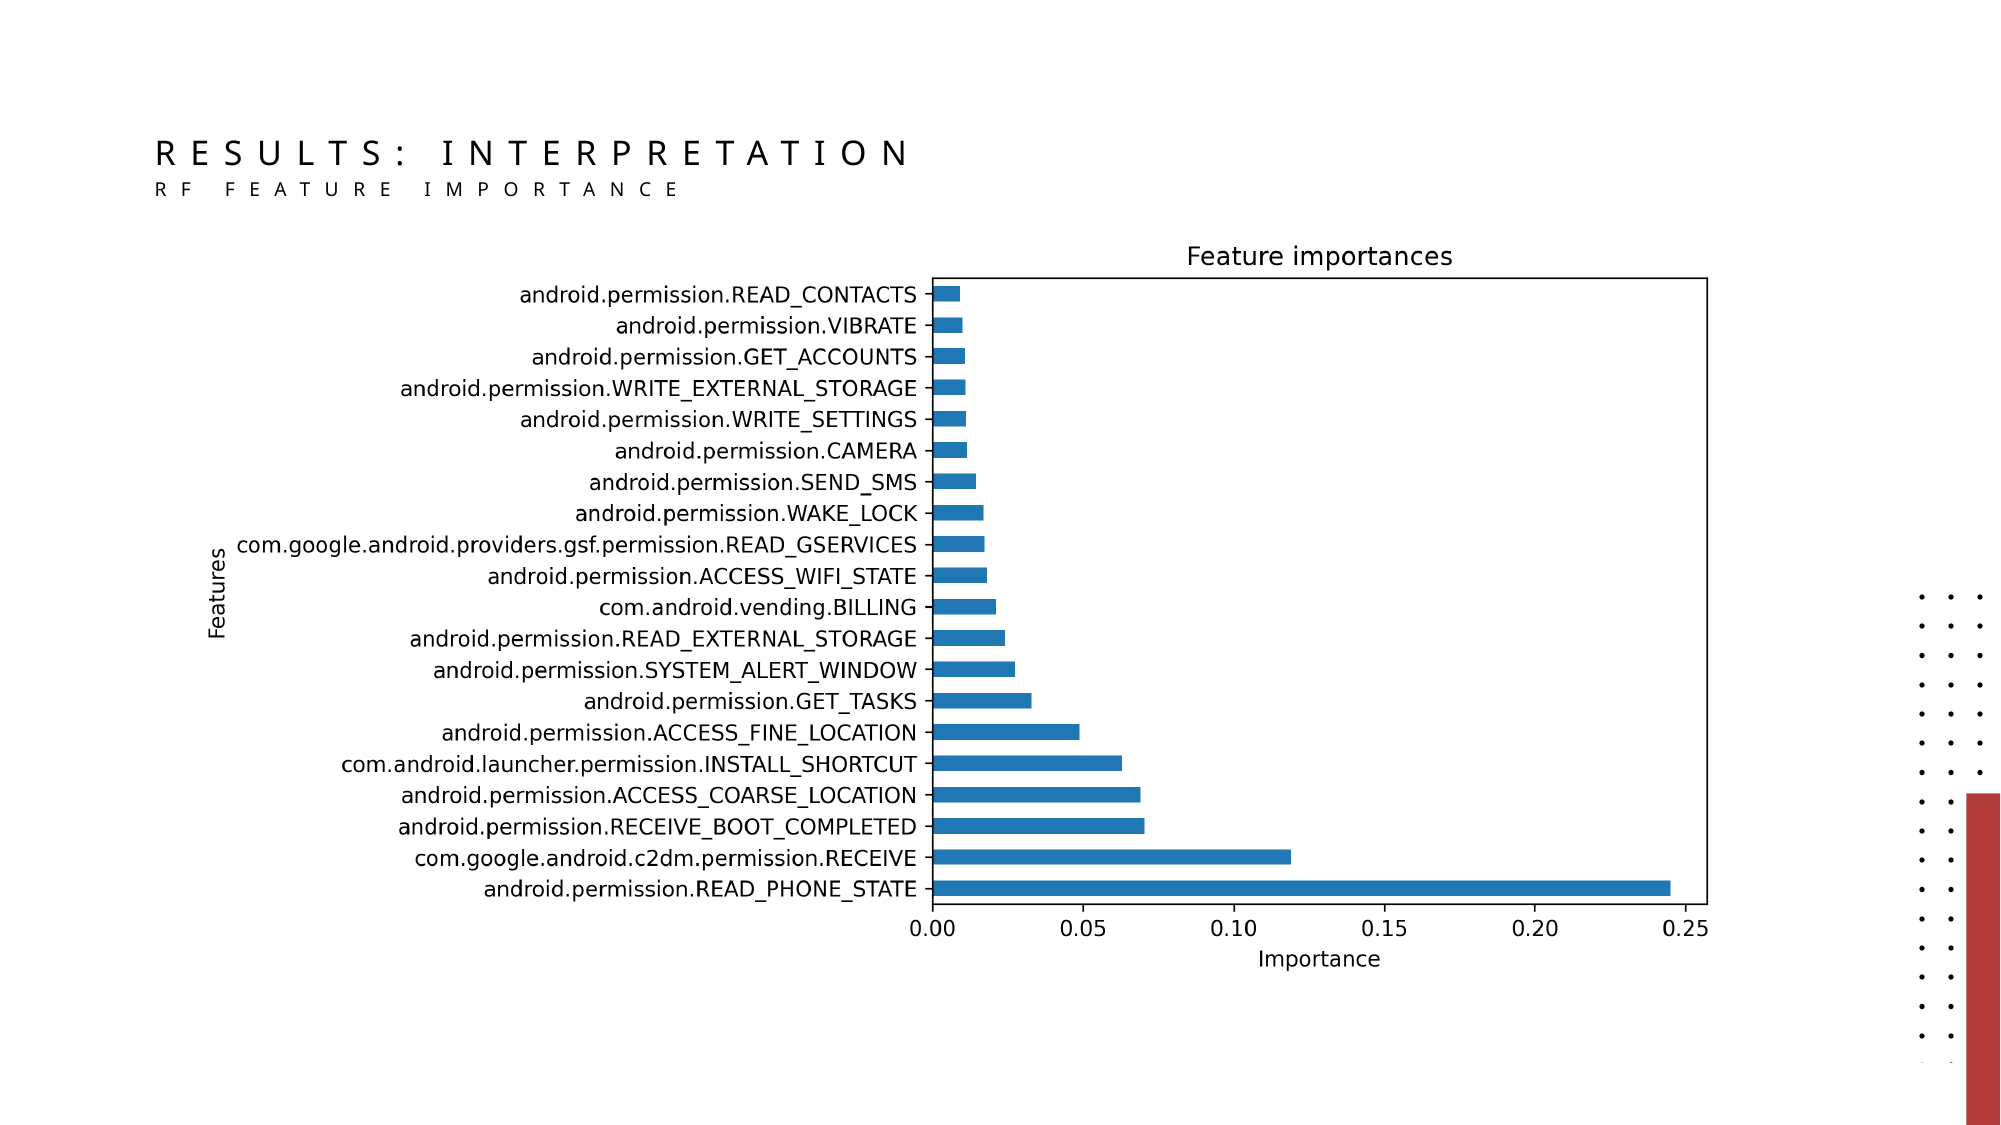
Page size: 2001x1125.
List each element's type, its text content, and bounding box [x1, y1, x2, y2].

picture [1907, 582, 1994, 1064]
picture [182, 220, 1730, 994]
title Results: Interpretation RF Feature importance [139, 115, 1839, 208]
